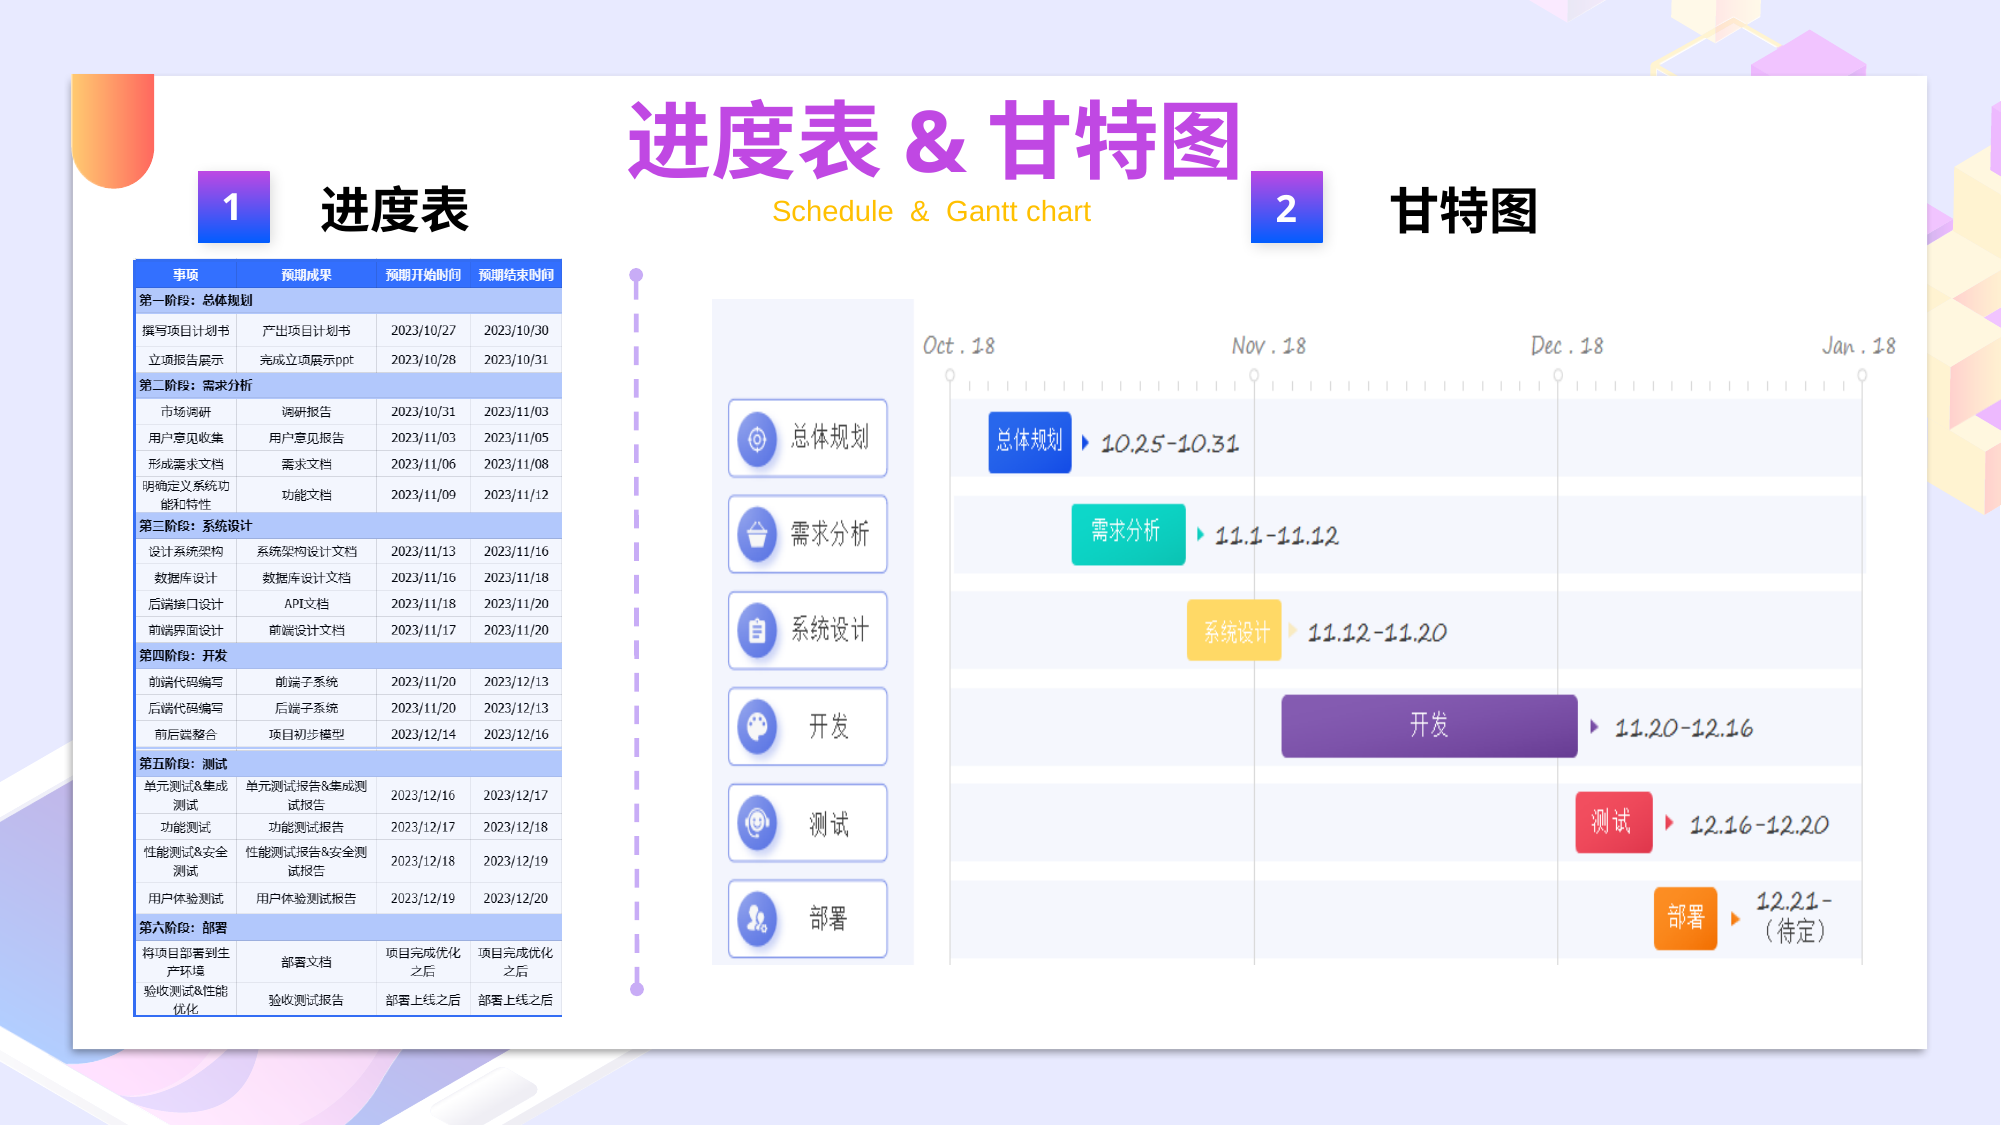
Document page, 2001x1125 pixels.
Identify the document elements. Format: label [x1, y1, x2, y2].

text_box [198, 171, 525, 248]
text_box [1251, 171, 1600, 248]
picture [712, 299, 1902, 965]
picture [133, 258, 562, 1017]
text_box [0, 0, 2000, 1125]
